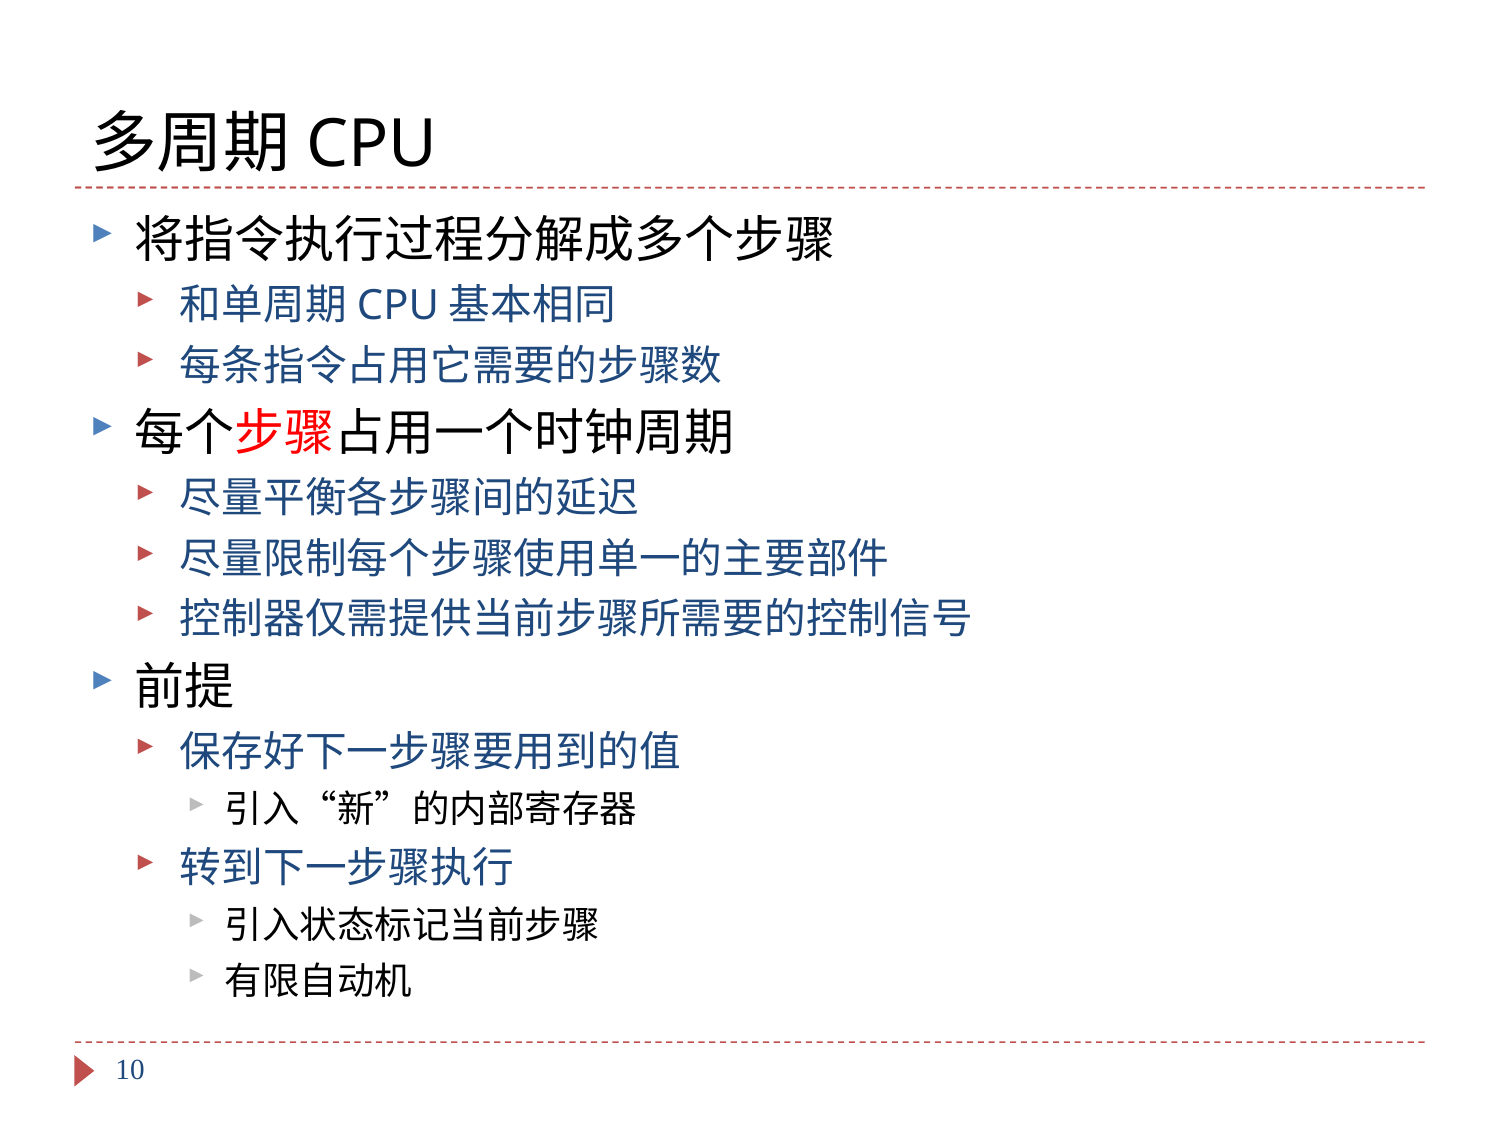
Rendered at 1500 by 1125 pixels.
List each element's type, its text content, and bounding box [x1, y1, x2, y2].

title 多周期CPU [75, 24, 1425, 188]
slide_number 10 [100, 1042, 426, 1103]
list 将指令执行过程分解成多个步骤 和单周期CPU基本相同 每条指令占用它需要的步骤数 每个步骤占用一个时钟周期 尽量平衡各步骤间的延迟 尽量限制每个步骤使用单一的主要部件 控制器仅需提供当前步骤所需要的控制信号 前提 保存好下一步骤要用到的值 引入“新”的内部寄存器 转到下一步骤执行 引入状态标记当前步骤 有限自动机 [75, 200, 1425, 1006]
